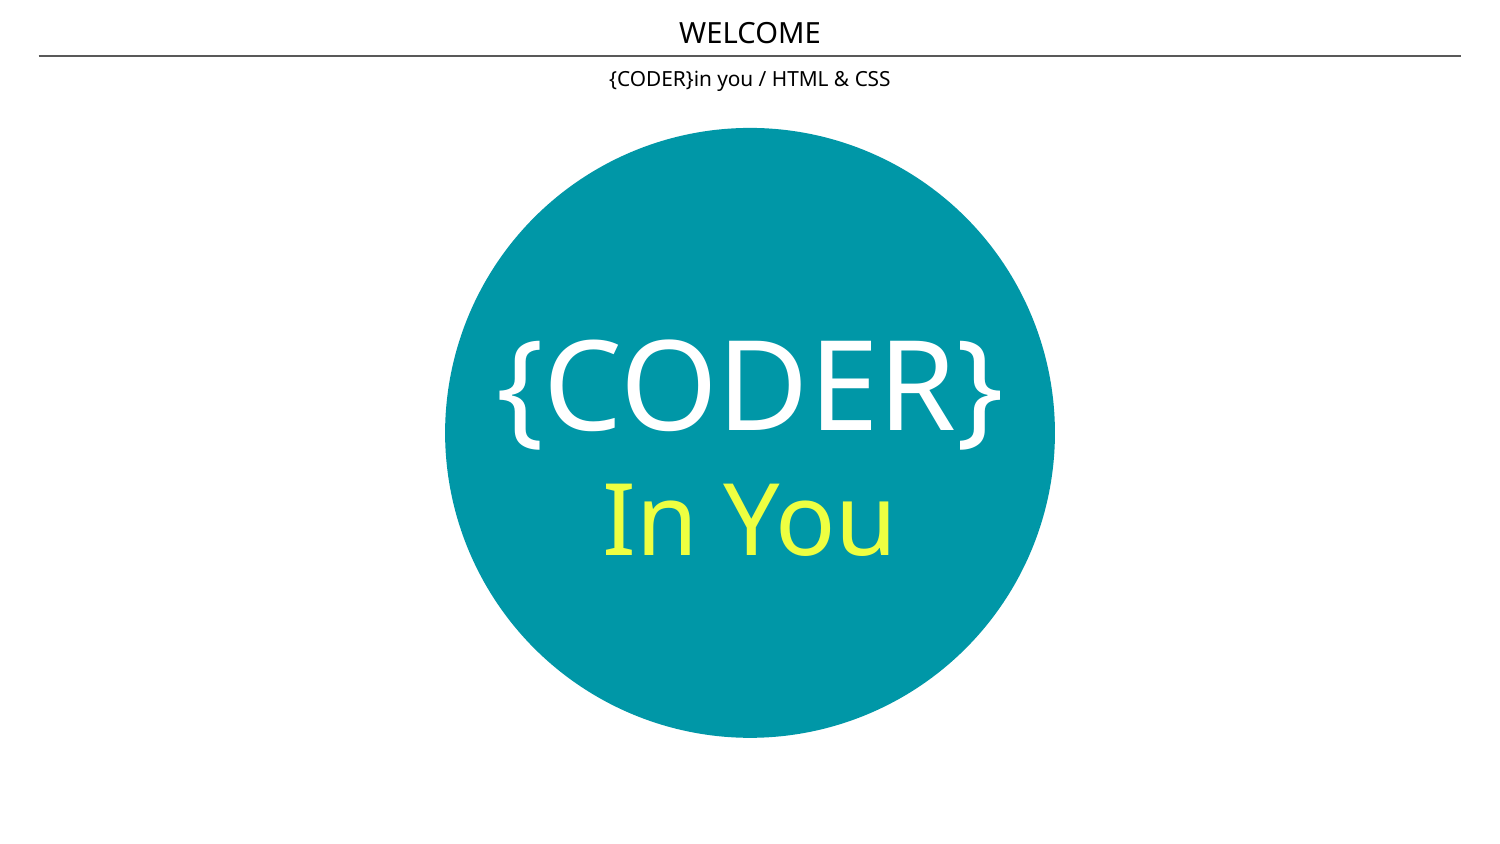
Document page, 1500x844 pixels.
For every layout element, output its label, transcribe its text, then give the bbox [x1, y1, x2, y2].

text_box [489, 591, 1011, 738]
text_box {CODER} In You [441, 253, 1059, 591]
text_box [503, 127, 997, 253]
text_box WELCOME [475, 0, 1025, 55]
text_box {CODER}in you / HTML & CSS [475, 65, 1025, 106]
